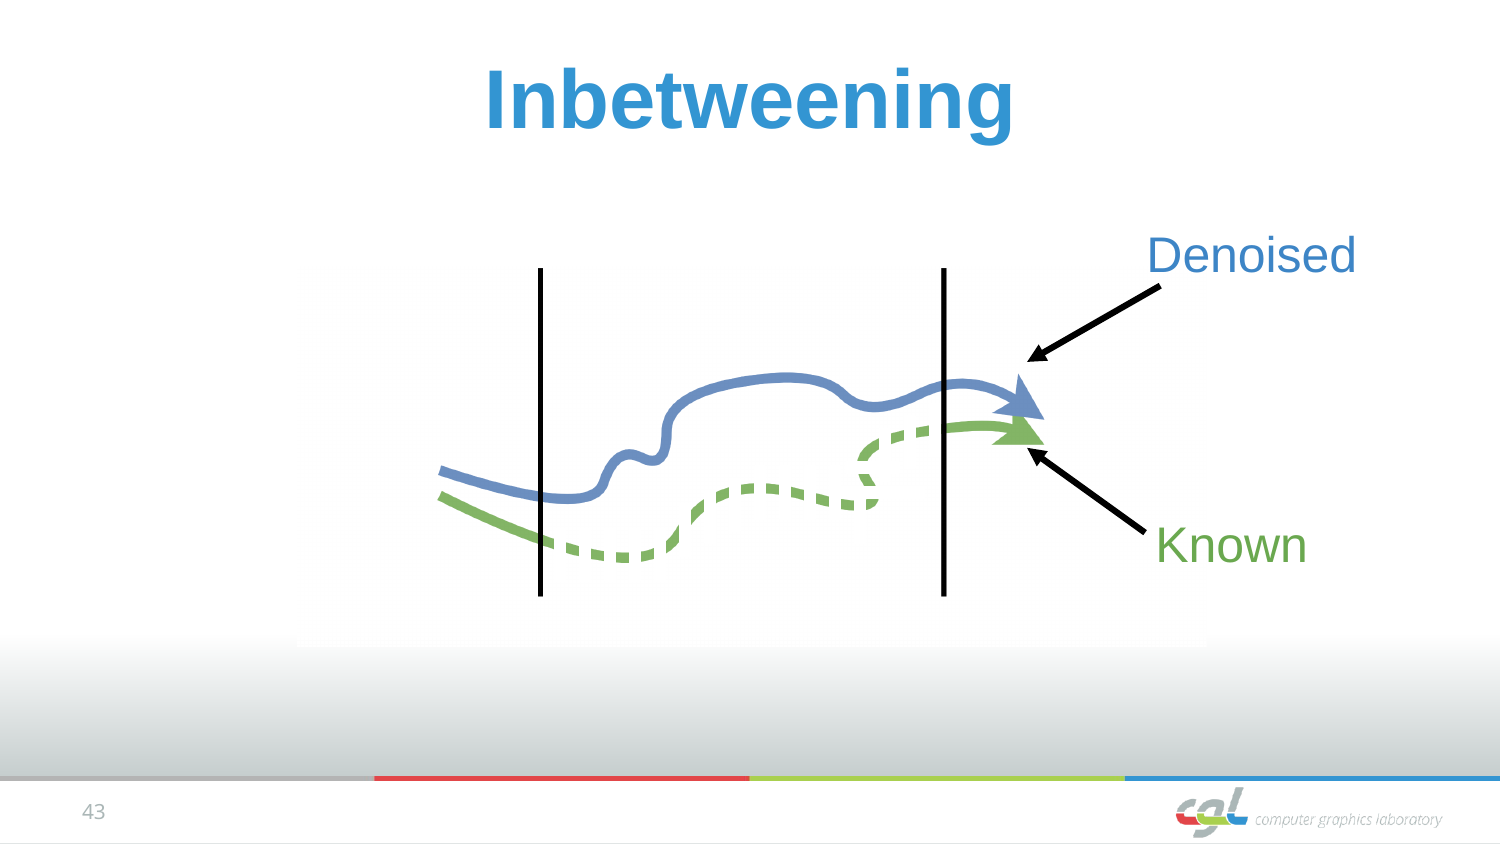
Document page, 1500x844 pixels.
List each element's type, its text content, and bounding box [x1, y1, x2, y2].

slide_number ‹#› [52, 800, 136, 824]
text_box Known [1211, 497, 1425, 588]
title Inbetweening [52, 0, 1449, 116]
picture [296, 266, 1207, 647]
picture [0, 776, 1500, 844]
text_box Denoised [1131, 207, 1416, 298]
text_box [1026, 285, 1161, 363]
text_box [1026, 447, 1146, 533]
